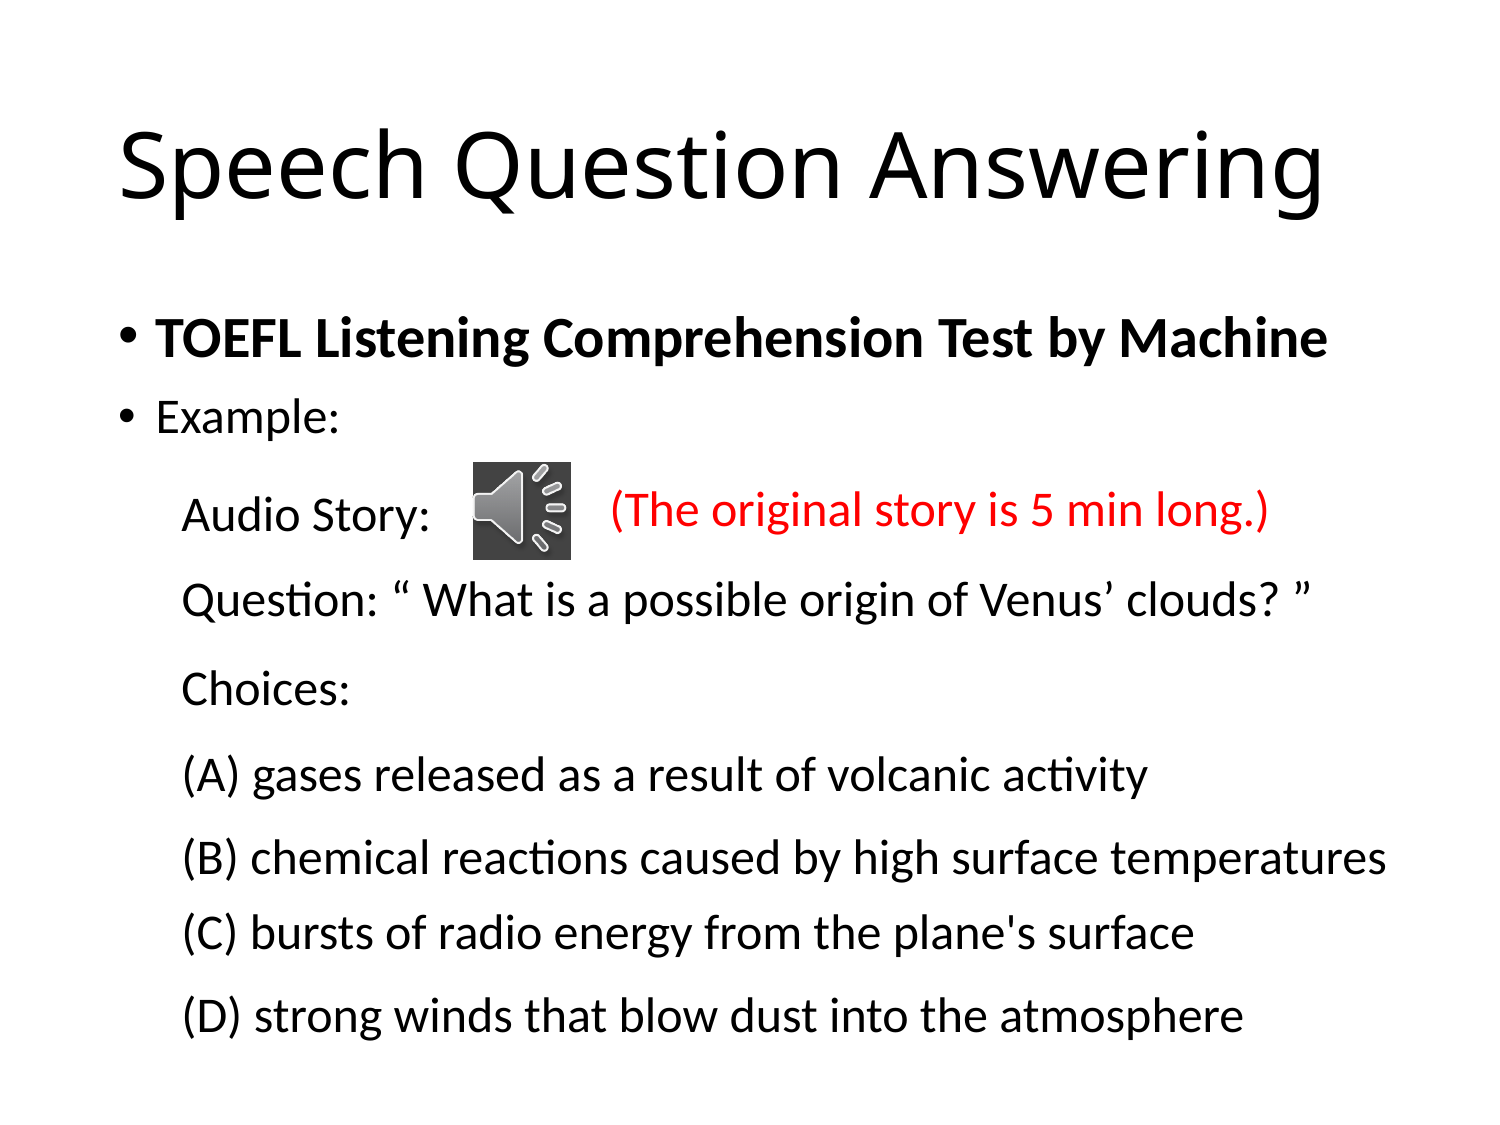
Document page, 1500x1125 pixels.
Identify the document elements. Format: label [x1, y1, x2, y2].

text_box [166, 473, 471, 549]
title [103, 59, 1397, 278]
picture [471, 460, 572, 561]
text_box [572, 468, 1358, 549]
text_box [166, 648, 981, 724]
text_box [166, 975, 1300, 1051]
text_box [166, 734, 1438, 809]
text_box [166, 817, 1422, 967]
text_box [166, 559, 1484, 635]
list [103, 299, 1397, 1014]
